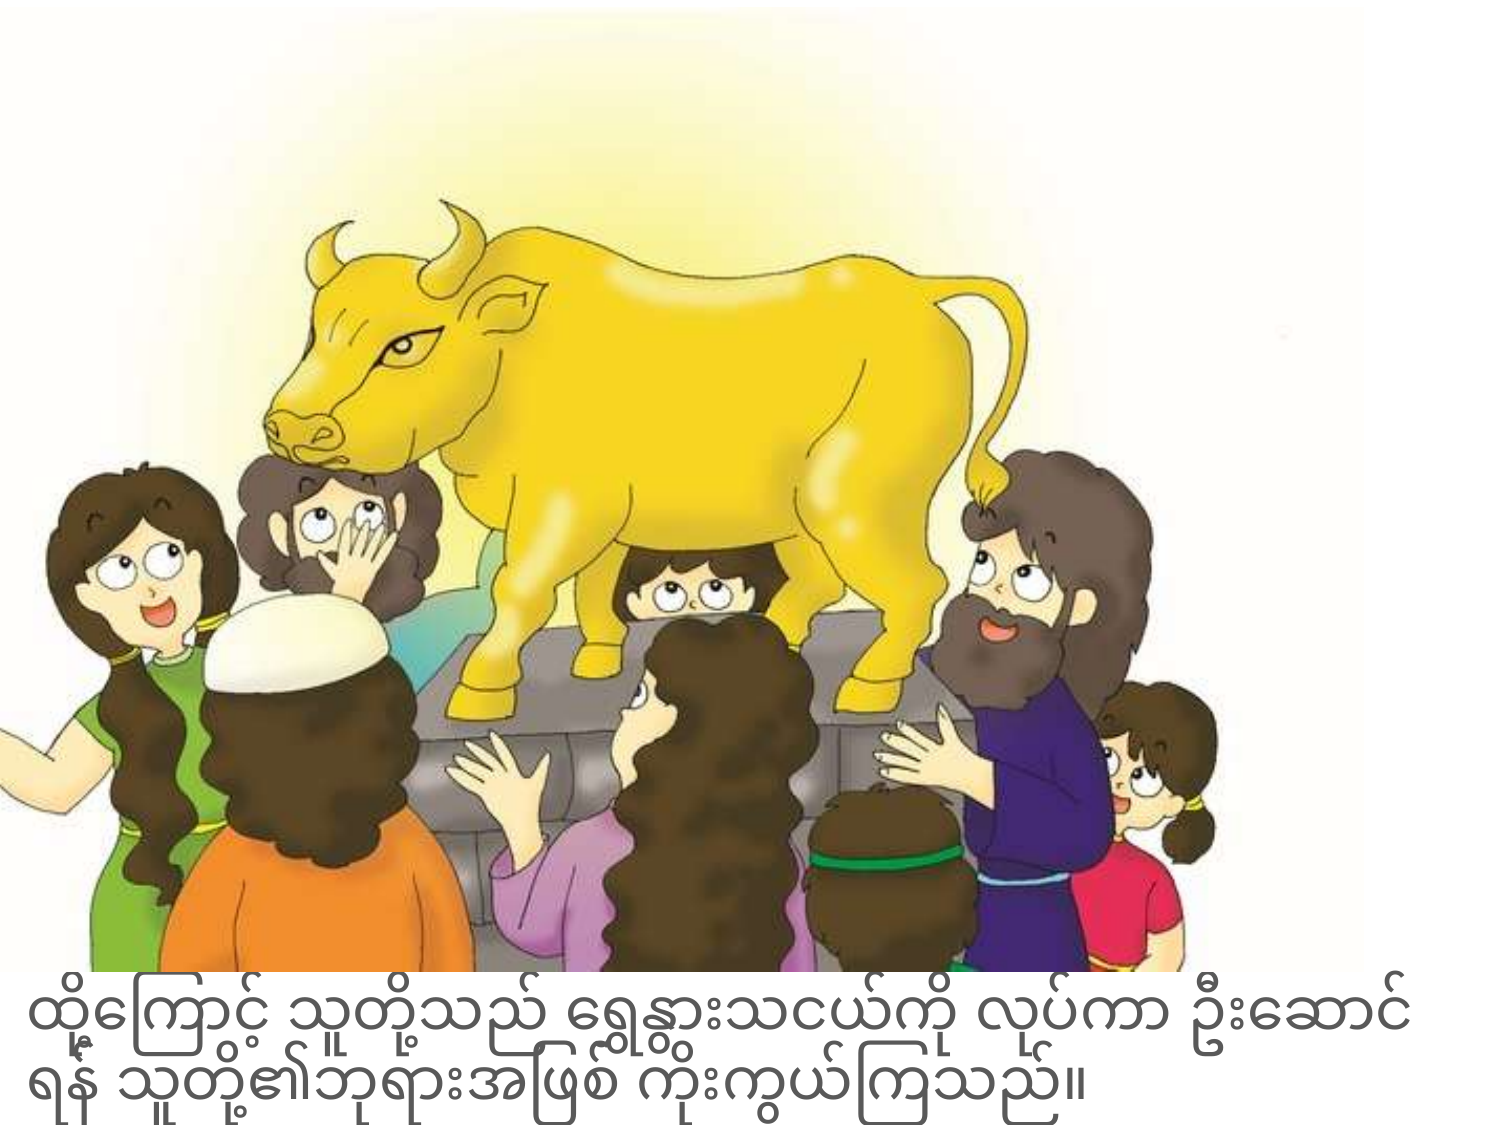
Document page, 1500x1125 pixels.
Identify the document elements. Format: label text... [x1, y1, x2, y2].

text_box ထို့ကြောင့် သူတို့သည် ရွှေနွားသငယ်ကို လုပ်ကာ ဦးဆောင်ရန် သူတို့၏ဘုရားအဖြစ် ကိုးကွယ်ကြသည်။ [11, 964, 1483, 1119]
picture [0, 6, 1364, 972]
